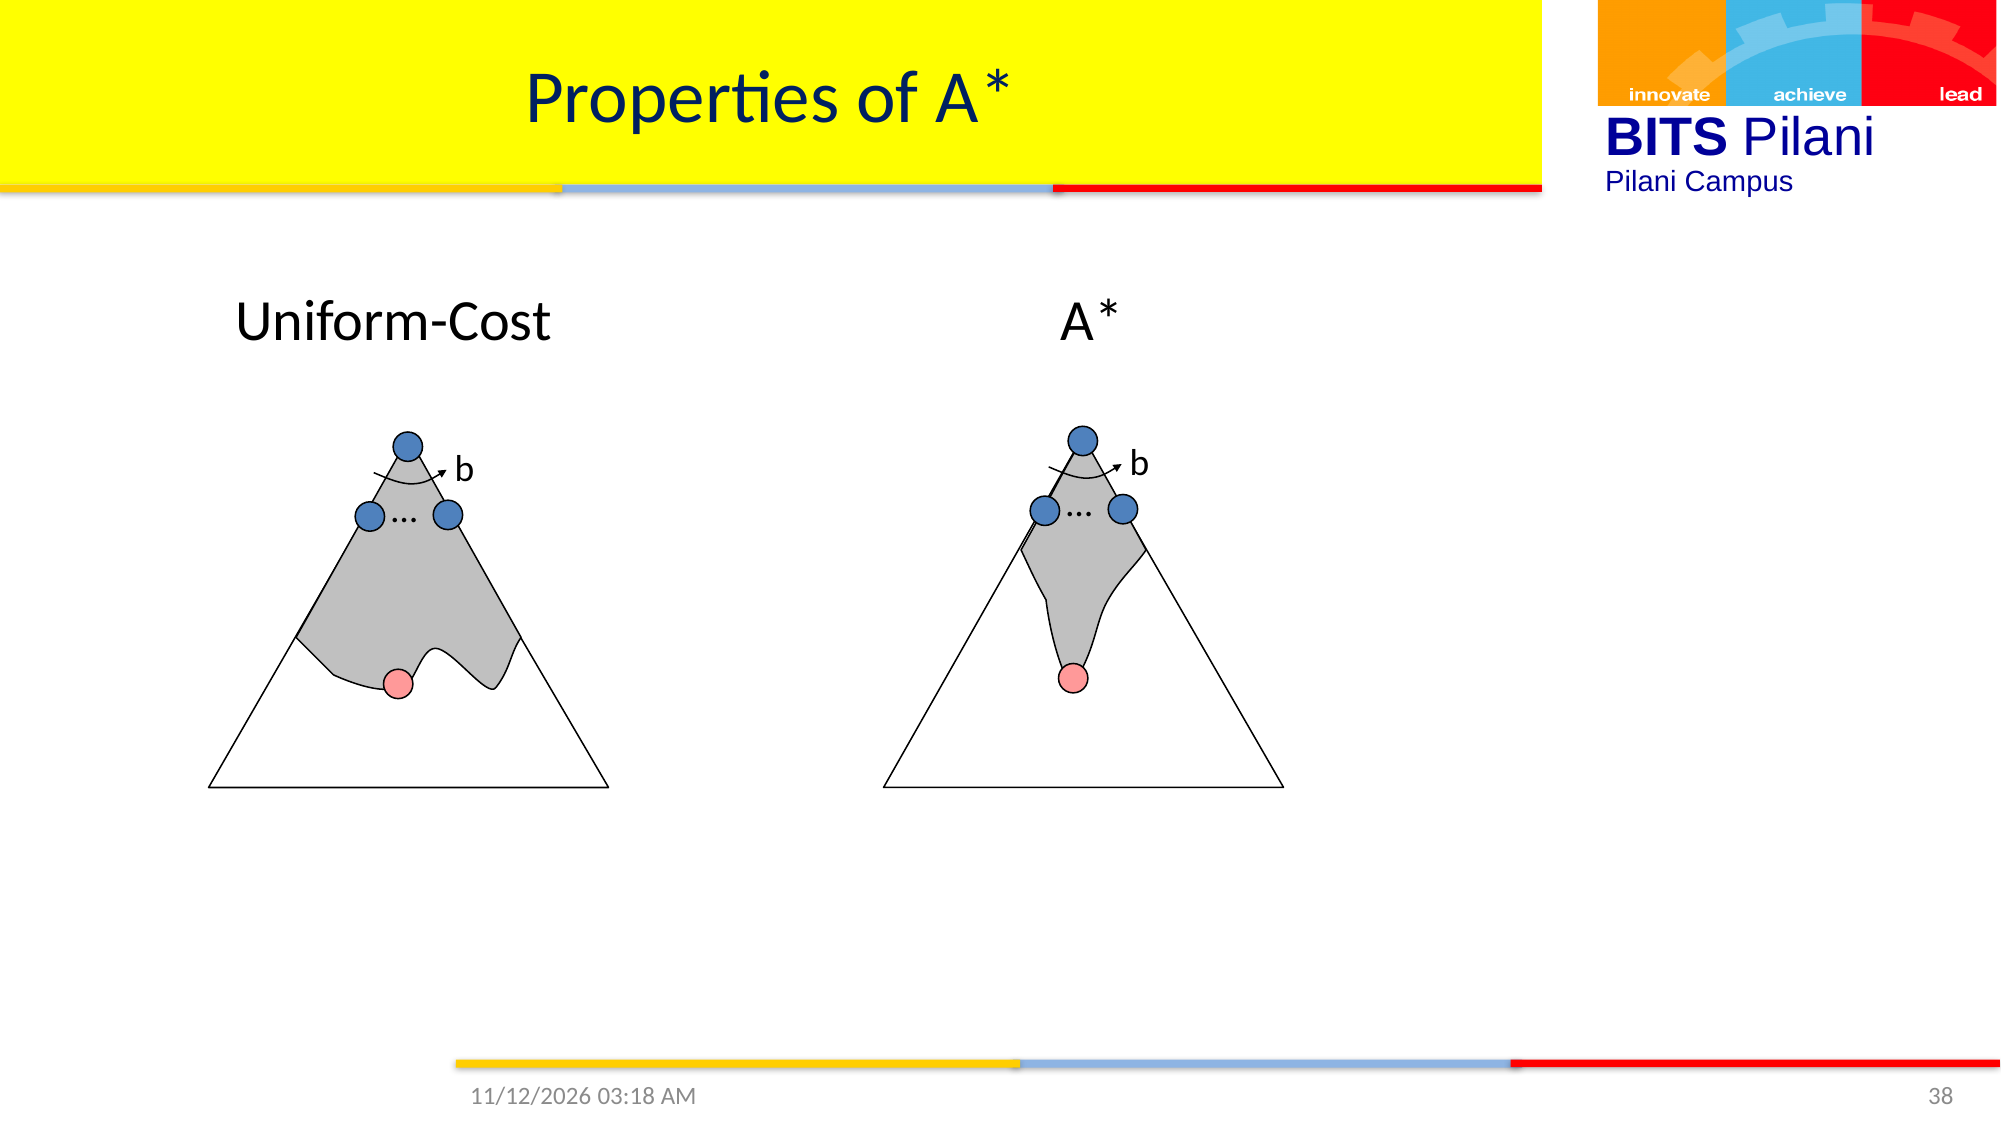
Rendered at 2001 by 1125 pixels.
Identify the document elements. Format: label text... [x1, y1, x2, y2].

text_box [1021, 475, 1147, 668]
text_box [208, 634, 609, 788]
title Properties of A* [0, 0, 1543, 185]
text_box [76, 236, 1427, 1098]
text_box [1068, 426, 1098, 456]
text_box [1030, 496, 1051, 526]
text_box [296, 479, 522, 690]
text_box [355, 501, 376, 532]
text_box [393, 431, 423, 462]
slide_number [455, 1065, 922, 1125]
slide_number 38 [1749, 1065, 1969, 1125]
text_box [1108, 494, 1138, 524]
text_box … [376, 477, 422, 538]
text_box [383, 669, 413, 699]
text_box [373, 470, 439, 484]
text_box b [1114, 430, 1164, 491]
text_box [883, 522, 1284, 788]
text_box b [439, 436, 489, 497]
text_box [1048, 464, 1114, 479]
text_box [1066, 453, 1099, 466]
text_box [1058, 663, 1088, 693]
text_box A* [1045, 275, 1146, 360]
text_box [433, 500, 463, 530]
text_box Uniform-Cost [220, 275, 596, 360]
picture [1597, 0, 1997, 106]
text_box [389, 457, 427, 471]
text_box … [1051, 471, 1097, 532]
